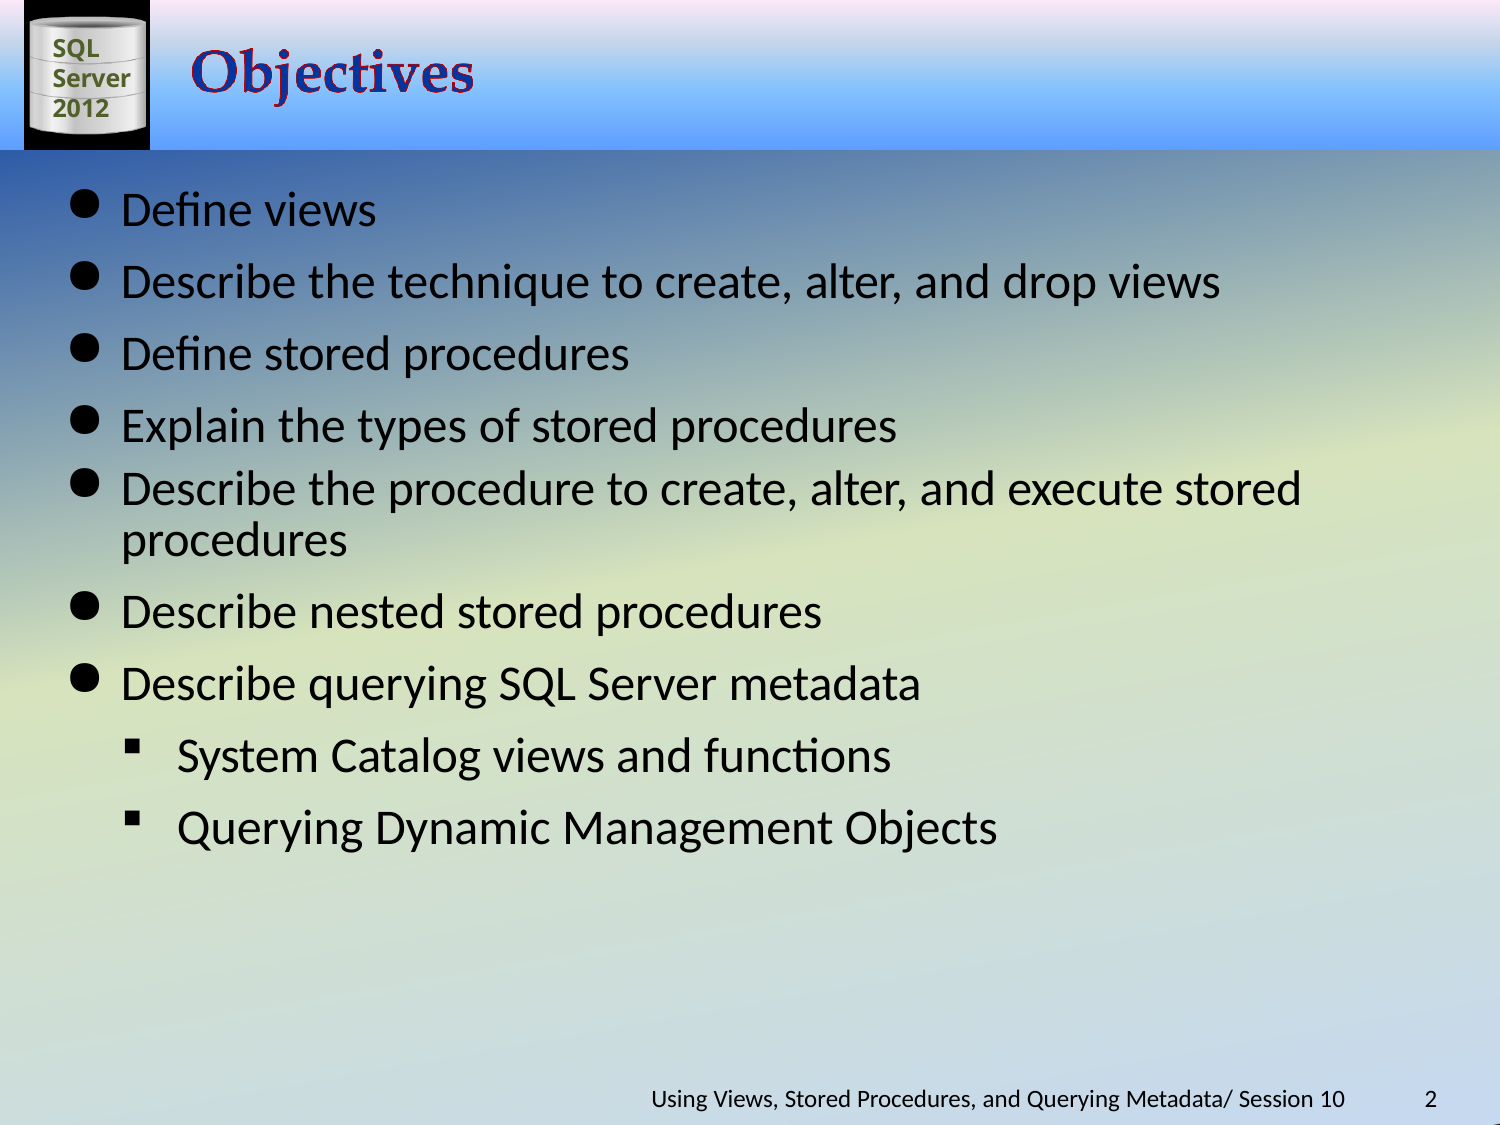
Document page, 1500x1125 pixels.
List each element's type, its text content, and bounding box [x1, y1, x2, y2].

slide_number 2 [1418, 1086, 1457, 1125]
picture [191, 48, 474, 107]
slide_number Using Views, Stored Procedures, and Querying Metadata/ Session 10 [649, 1086, 1350, 1125]
picture [0, 151, 1500, 1125]
text_box Define views Describe the technique to create, alter, and drop views Define stored procedures Explain the types of stored procedures Describe the procedure to create, alter, and execute stored procedures Describe nested stored procedures Describe querying SQL Server metadata System Catalog views and functions Querying Dynamic Management Objects [62, 162, 1318, 855]
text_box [0, 0, 1500, 151]
